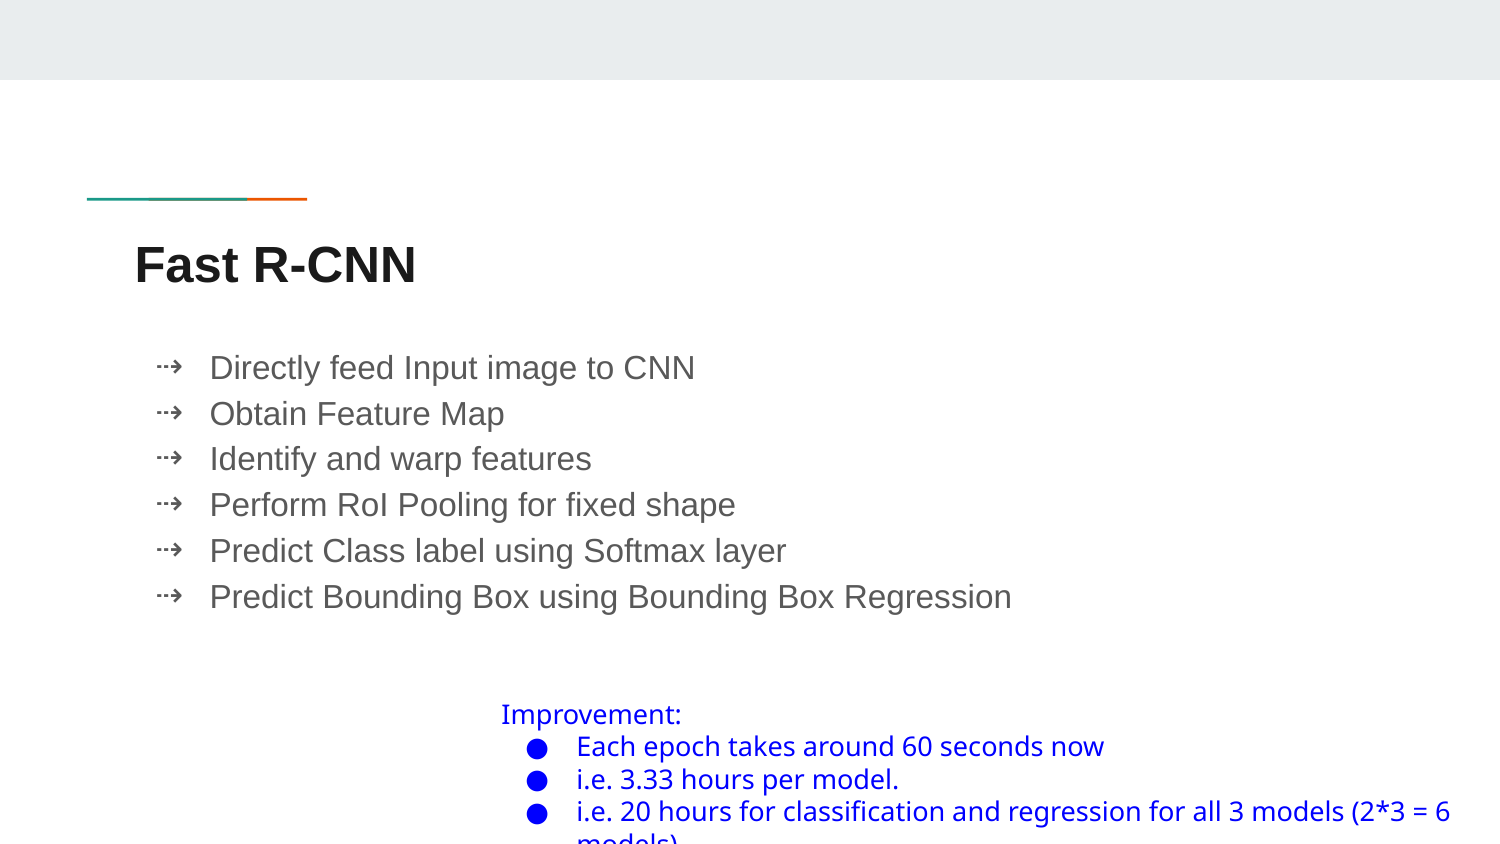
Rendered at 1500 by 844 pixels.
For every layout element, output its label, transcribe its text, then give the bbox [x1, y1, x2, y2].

title Fast R-CNN [119, 216, 1381, 305]
text_box Improvement: Each epoch takes around 60 seconds now i.e. 3.33 hours per model. i.e. 20 hours for classification and regression for all 3 models (2*3 = 6 models). [486, 682, 1500, 844]
list Directly feed Input image to CNN Obtain Feature Map Identify and warp features Perform RoI Pooling for fixed shape Predict Class label using Softmax layer Predict Bounding Box using Bounding Box Regression [119, 325, 1120, 696]
